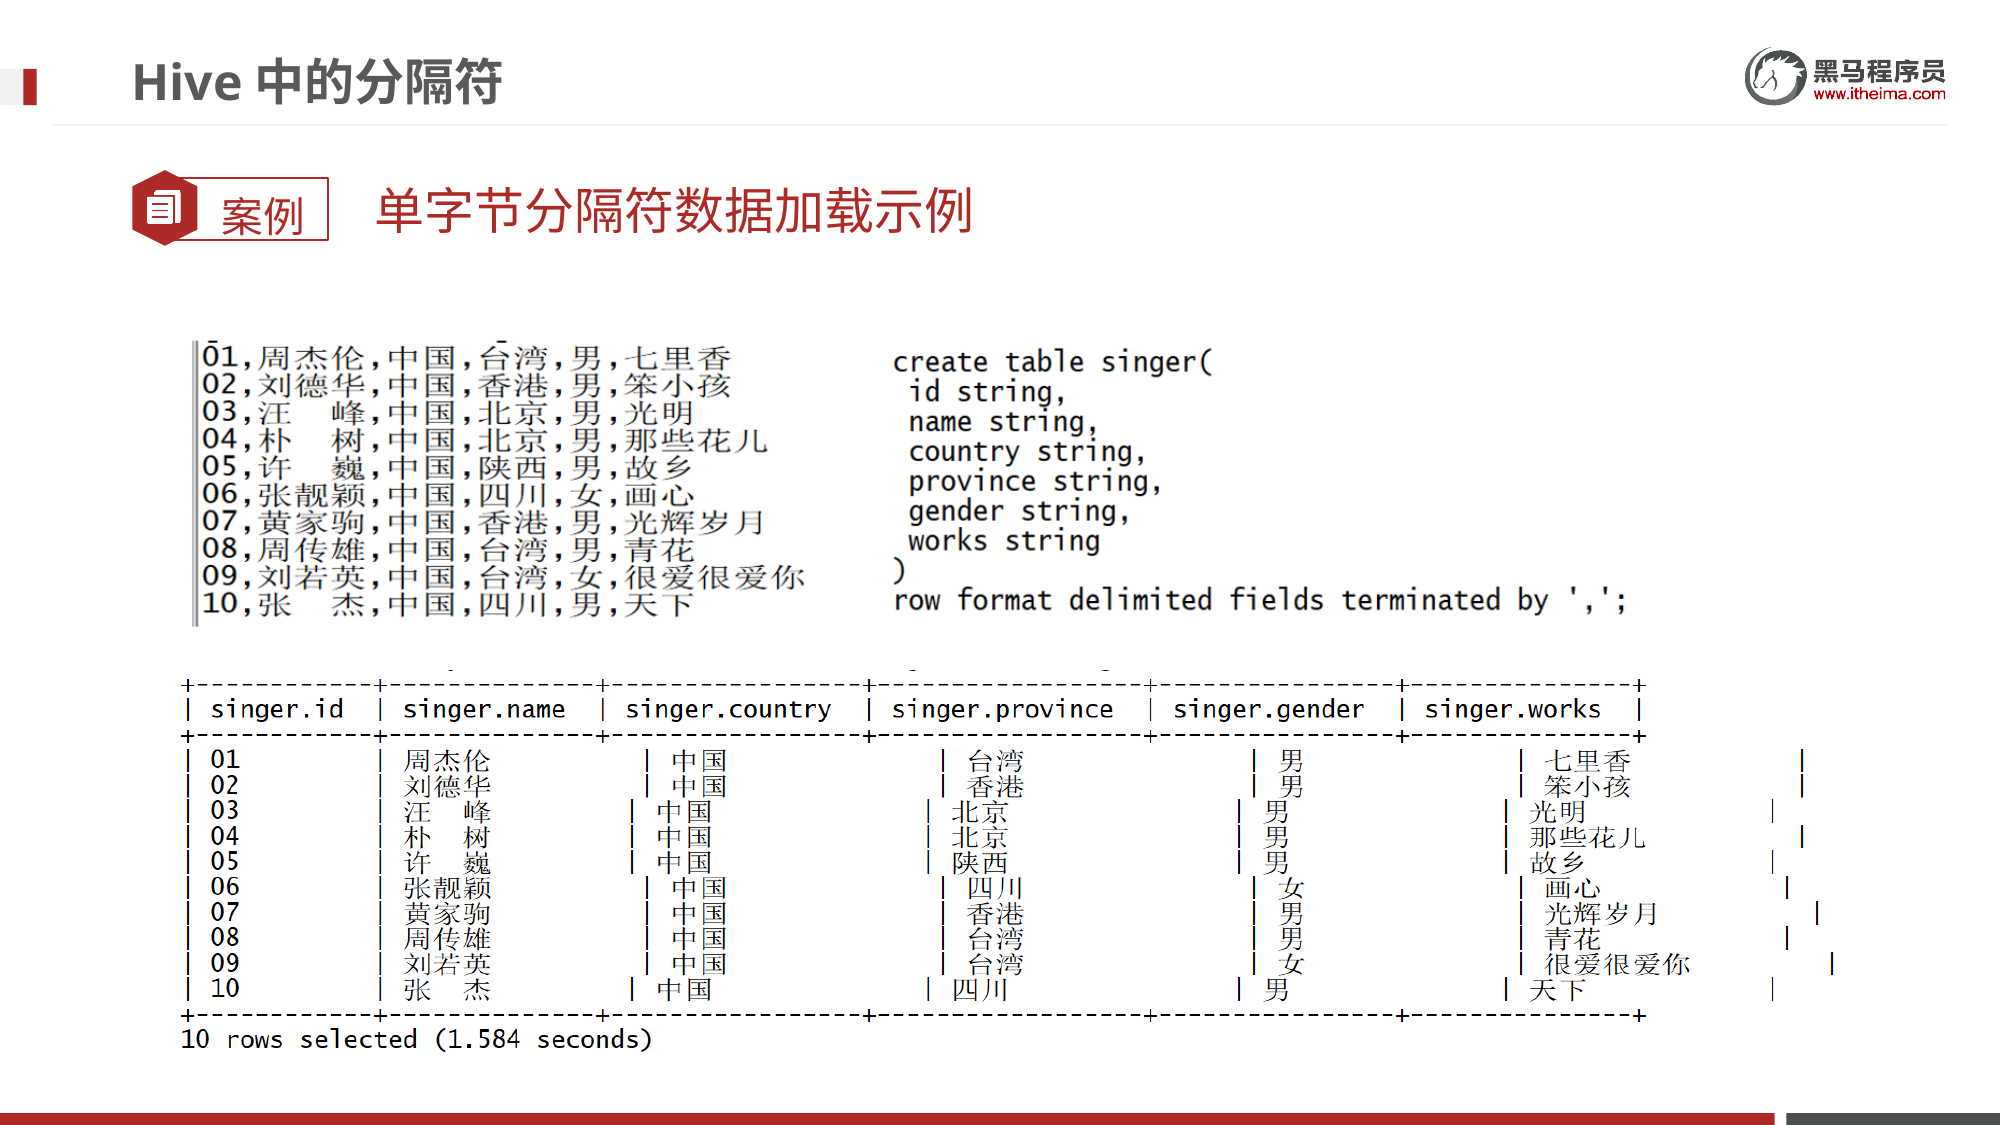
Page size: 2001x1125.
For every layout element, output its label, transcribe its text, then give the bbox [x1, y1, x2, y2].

picture [116, 281, 1872, 1054]
picture [1744, 46, 1946, 106]
list 单字节分隔符数据加载示例 [360, 166, 1872, 252]
picture [147, 190, 181, 224]
title Hive中的分隔符 [116, 38, 1556, 124]
